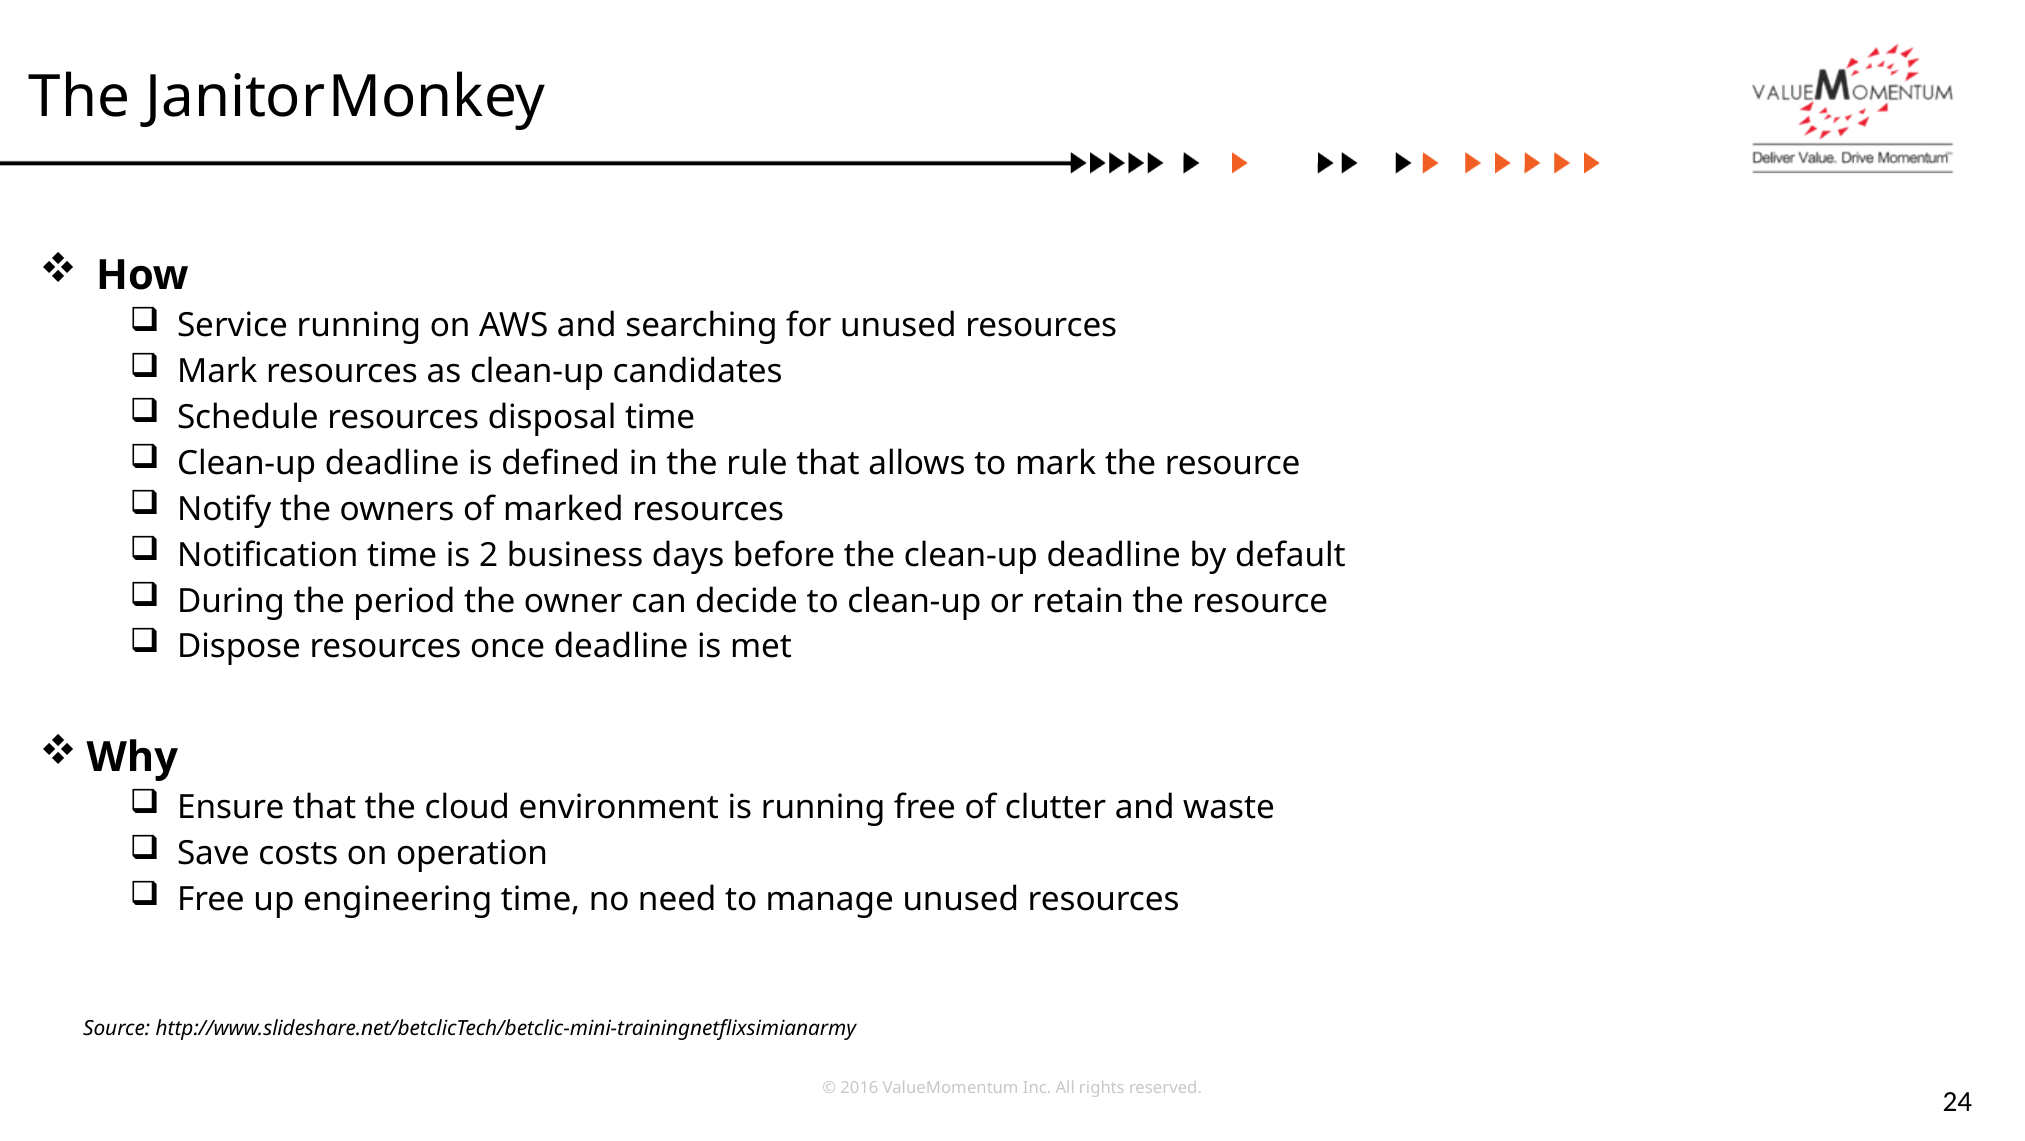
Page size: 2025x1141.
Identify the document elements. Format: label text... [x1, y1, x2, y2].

footer © 2016 ValueMomentum Inc. All rights reserved. [691, 1056, 1334, 1118]
picture [1738, 34, 1968, 183]
picture [0, 138, 1631, 184]
text_box How Service running on AWS and searching for unused resources Mark resources as clean-up candidates Schedule resources disposal time Clean-up deadline is defined in the rule that allows to mark the resource Notify the owners of marked resources Notification time is 2 business days before the clean-up deadline by default During the period the owner can decide to clean-up or retain the resource Dispose resources once deadline is met Why Ensure that the cloud environment is running free of clutter and waste Save costs on operation Free up engineering time, no need to manage unused resources [24, 232, 1813, 925]
text_box Source: http://www.slideshare.net/betclicTech/betclic-mini-trainingnetflixsimianarmy [68, 1007, 872, 1048]
text_box The Janitor Monkey [12, 36, 1638, 136]
